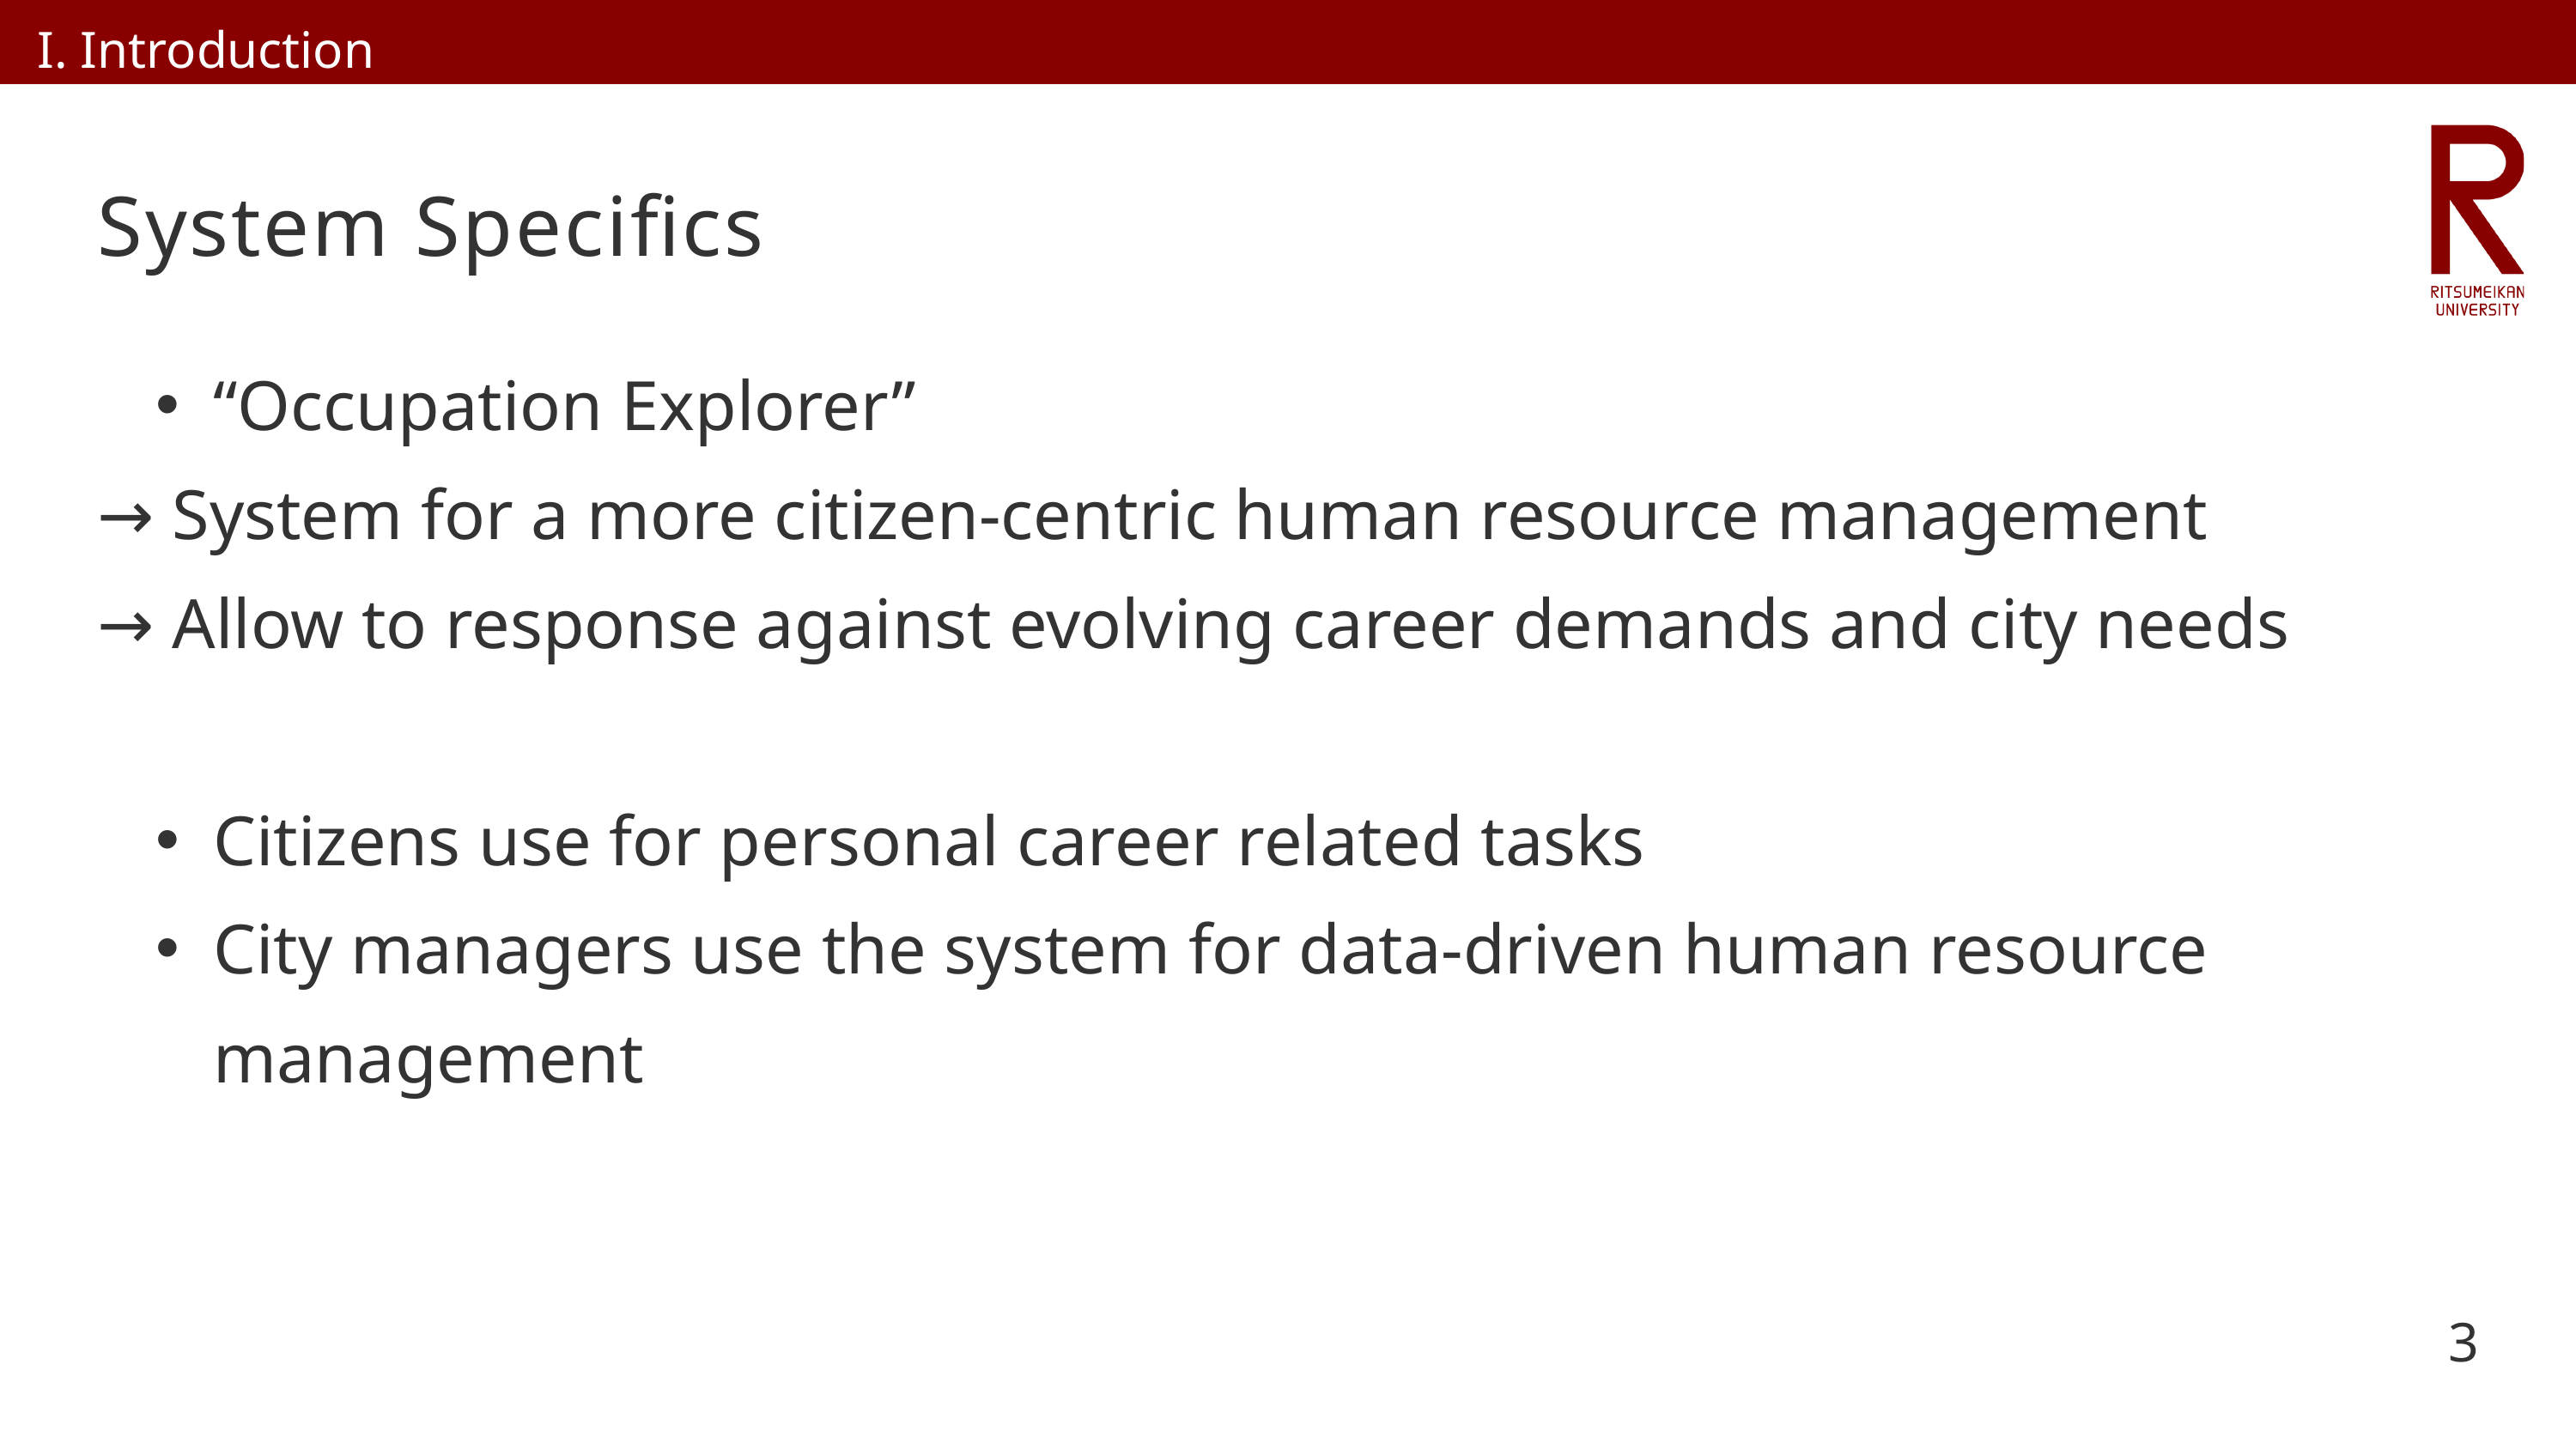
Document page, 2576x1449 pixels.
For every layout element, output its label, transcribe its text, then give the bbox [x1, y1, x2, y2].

text_box [2431, 124, 2524, 316]
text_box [0, 0, 2576, 85]
text_box 3 [2383, 1286, 2480, 1373]
text_box System Specifics [97, 173, 2366, 273]
text_box “Occupation Explorer” → System for a more citizen-centric human resource management → Allow to response against evolving career demands and city needs Citizens use for personal career related tasks City managers use the system for data-driven human resource management [97, 335, 2366, 1097]
